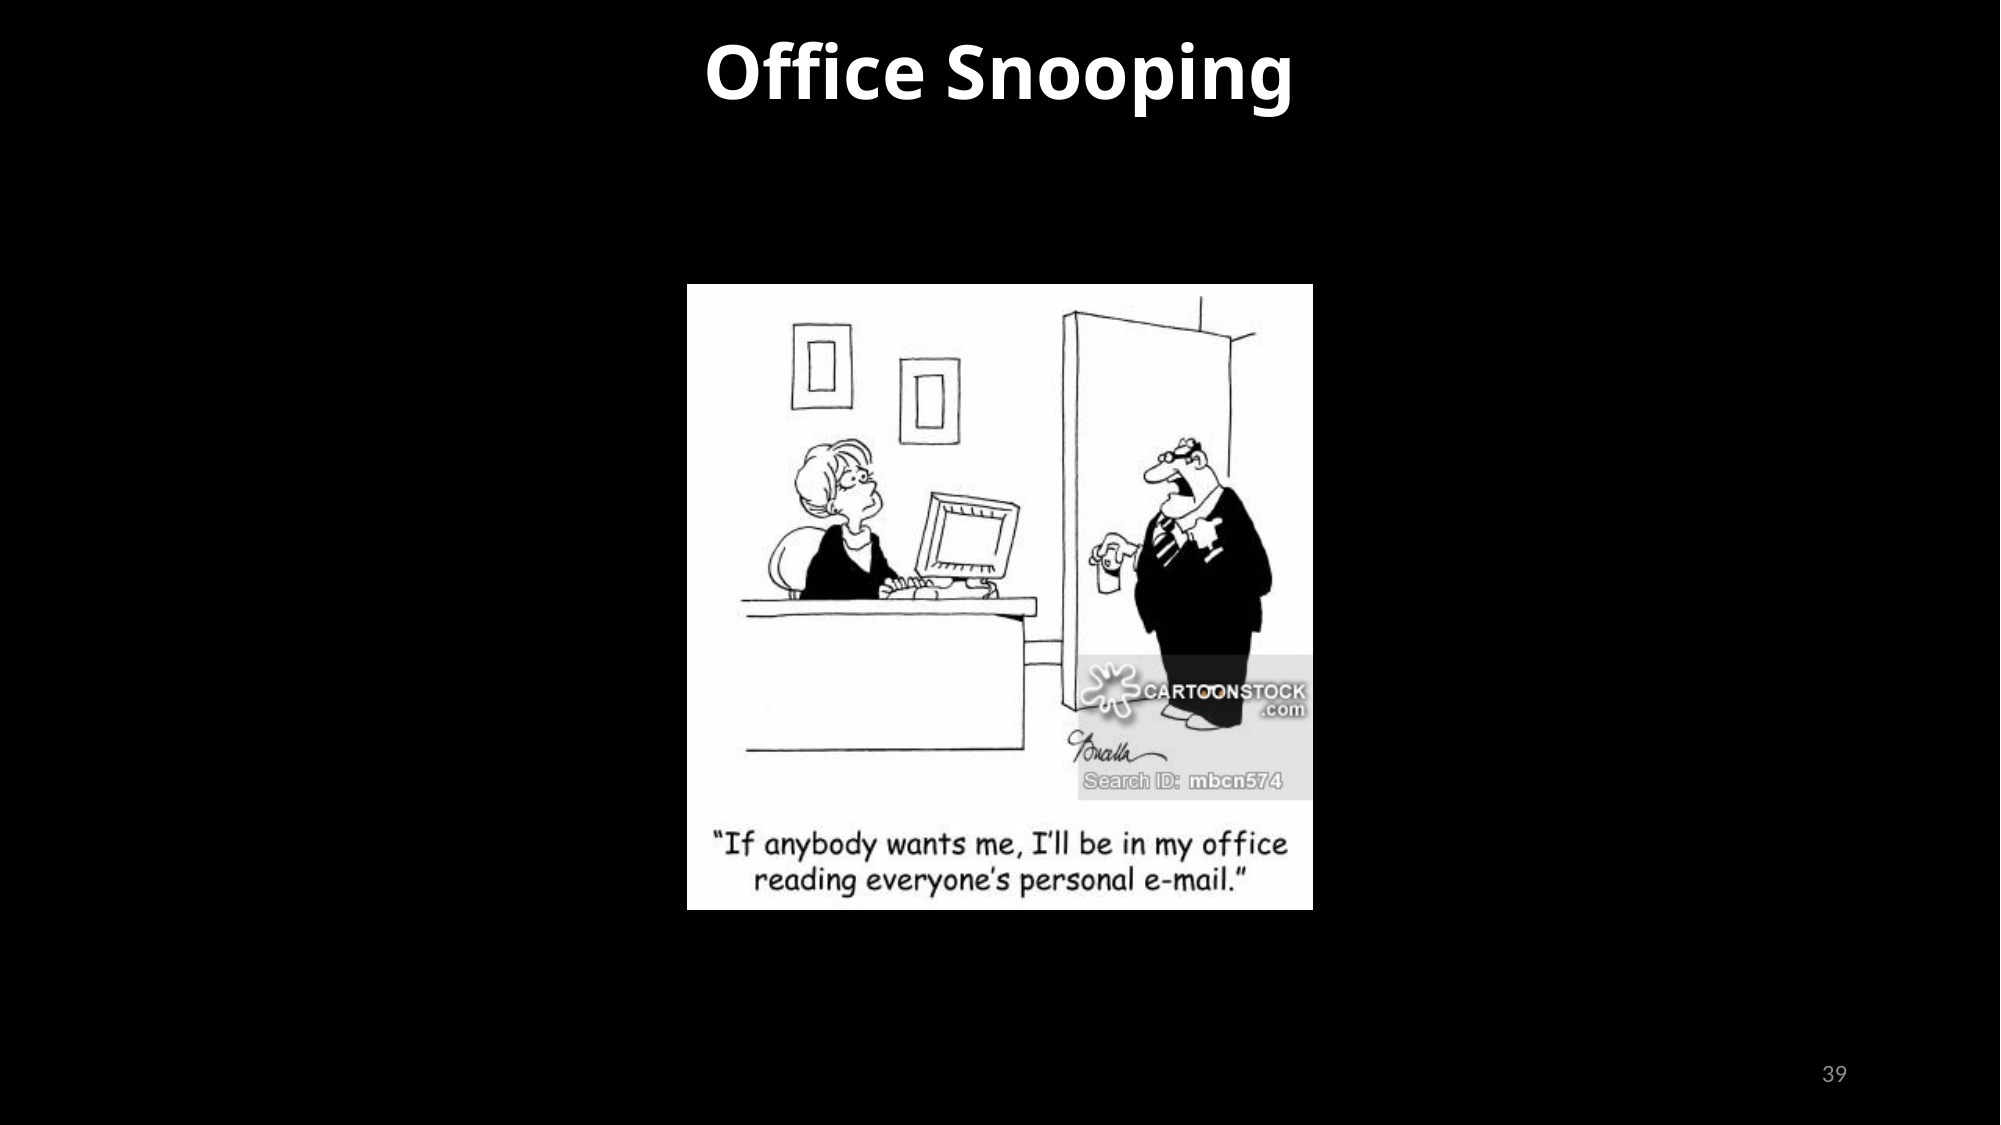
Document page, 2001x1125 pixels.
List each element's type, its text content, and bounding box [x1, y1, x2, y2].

slide_number 39 [1412, 1042, 1863, 1103]
text_box Office Snooping [0, 17, 2000, 122]
picture [687, 284, 1313, 910]
